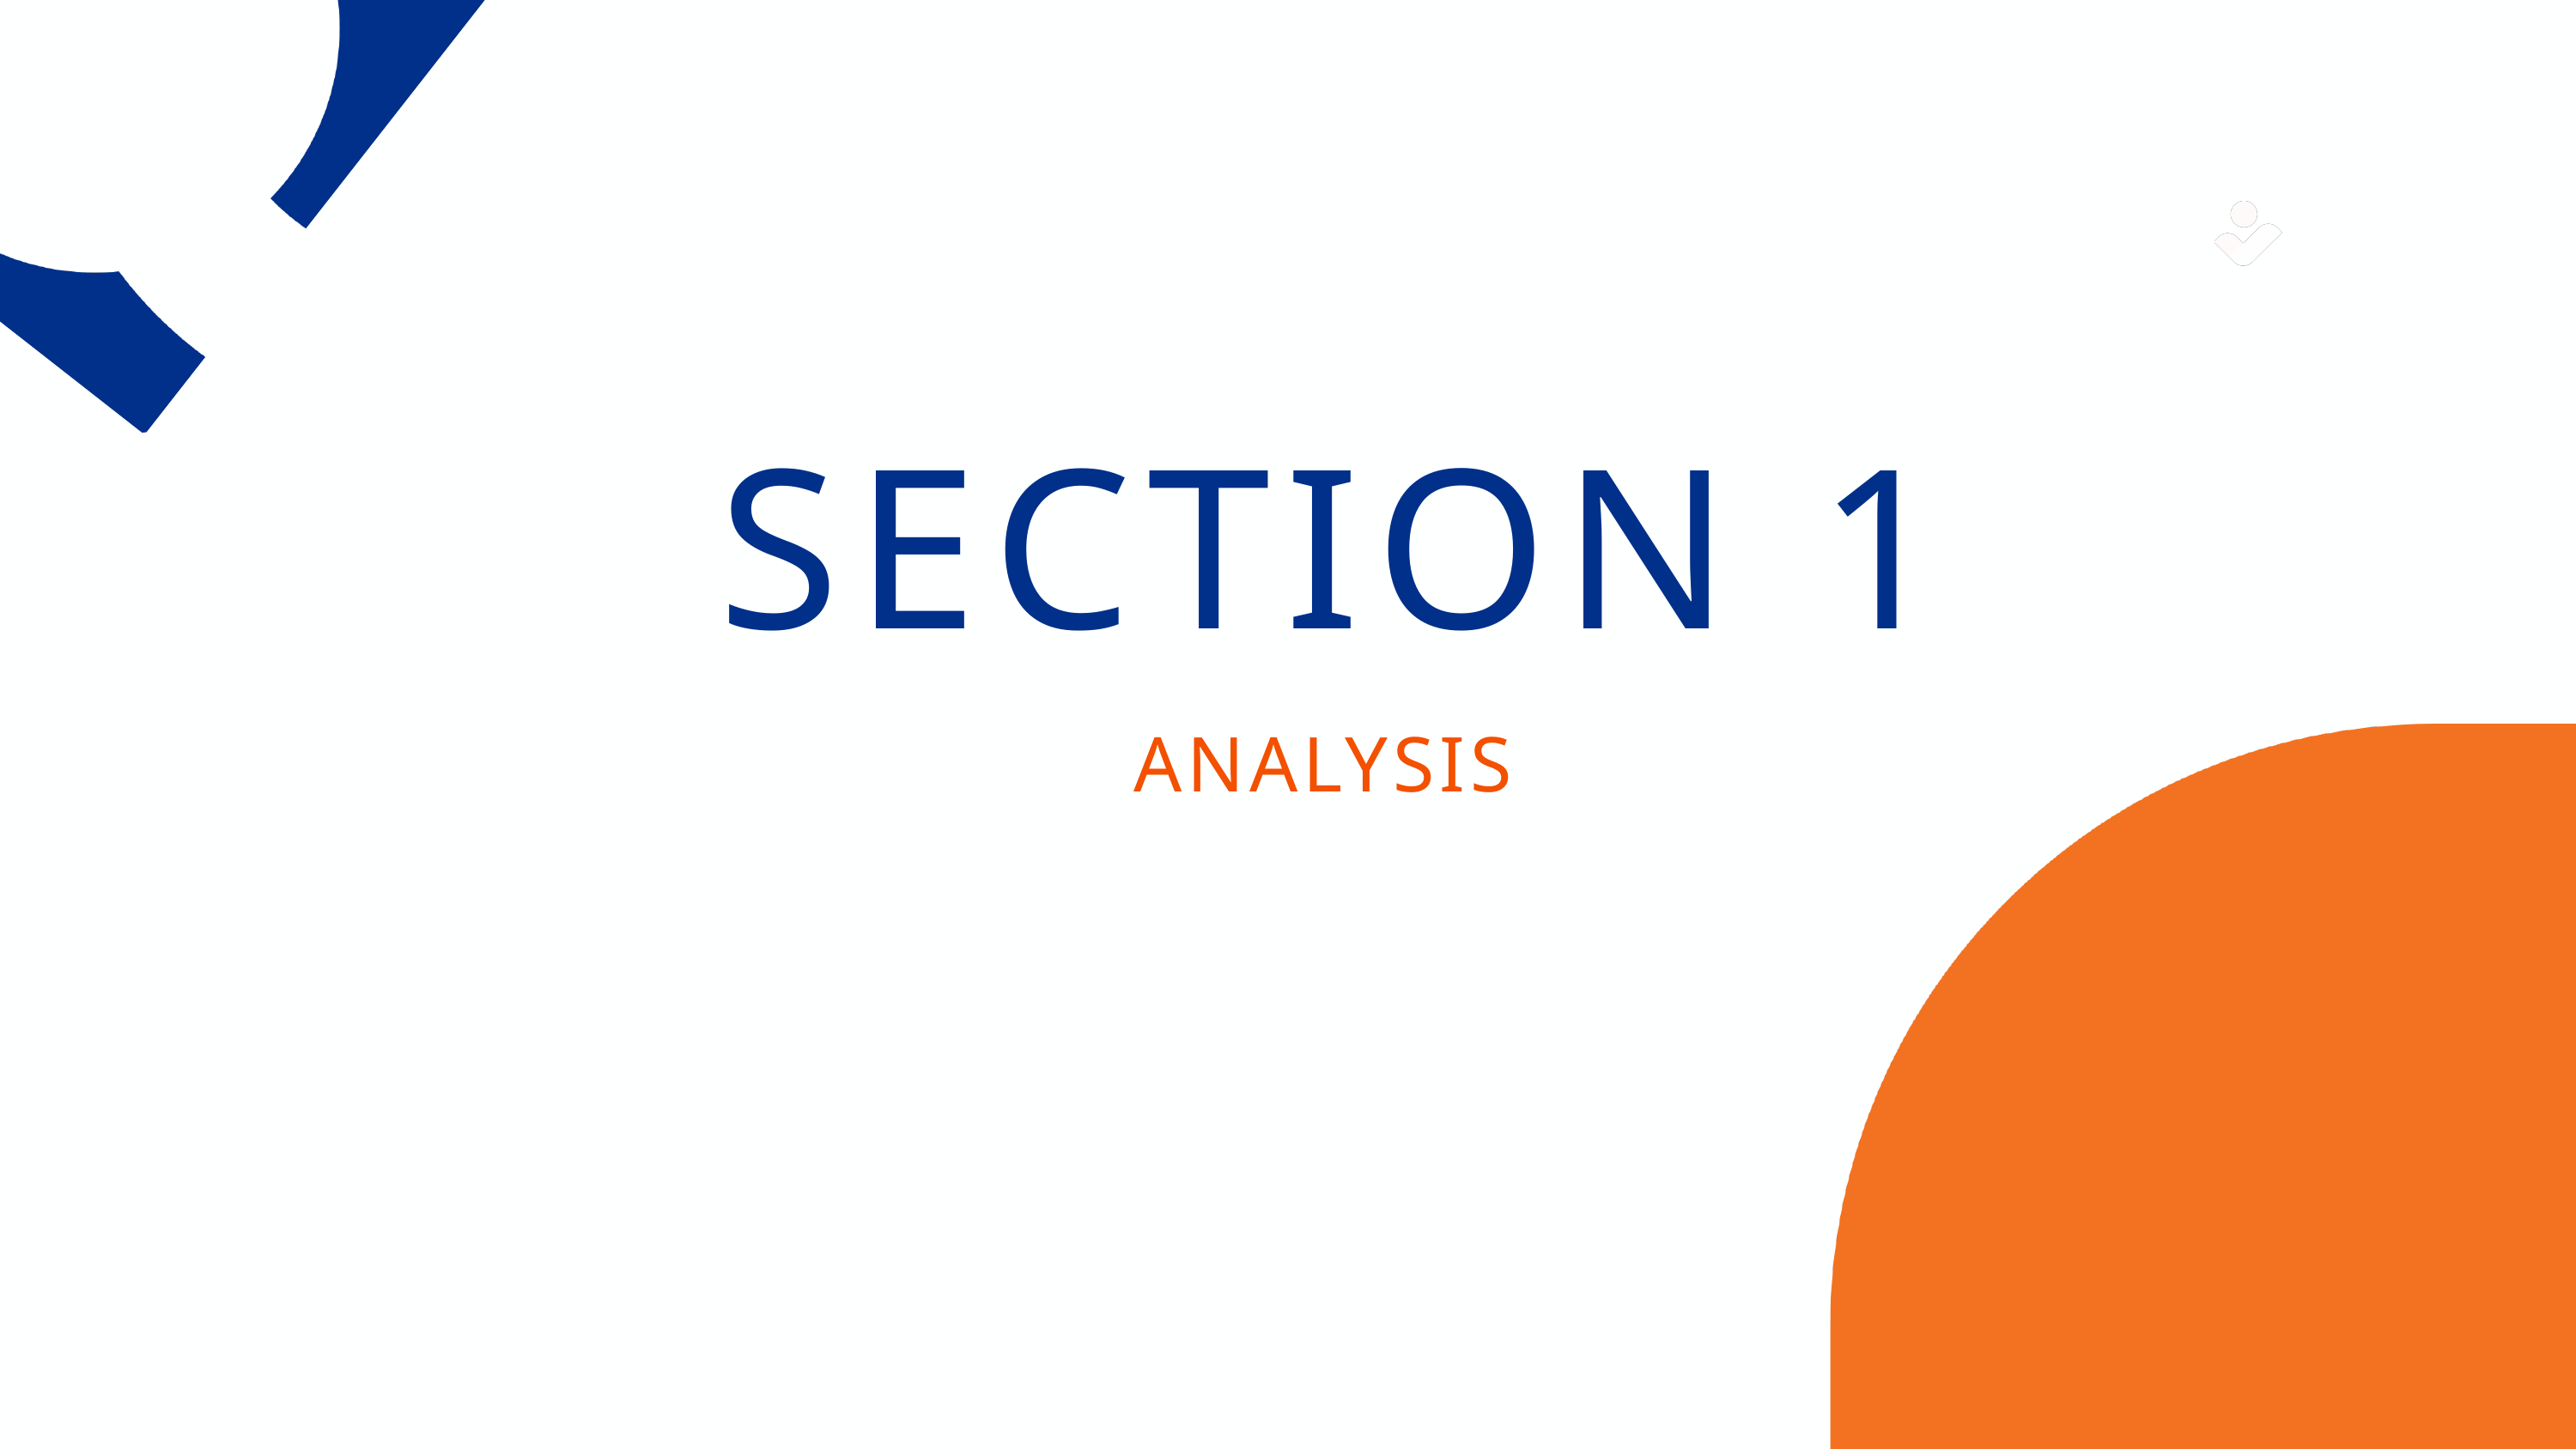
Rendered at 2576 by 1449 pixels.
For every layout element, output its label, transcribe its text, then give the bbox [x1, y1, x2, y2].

text_box ANALYSIS [1133, 716, 2385, 808]
text_box SECTION 1 [598, 407, 2066, 674]
text_box [1830, 724, 2576, 1449]
text_box [2214, 201, 2282, 267]
text_box [0, 0, 485, 435]
